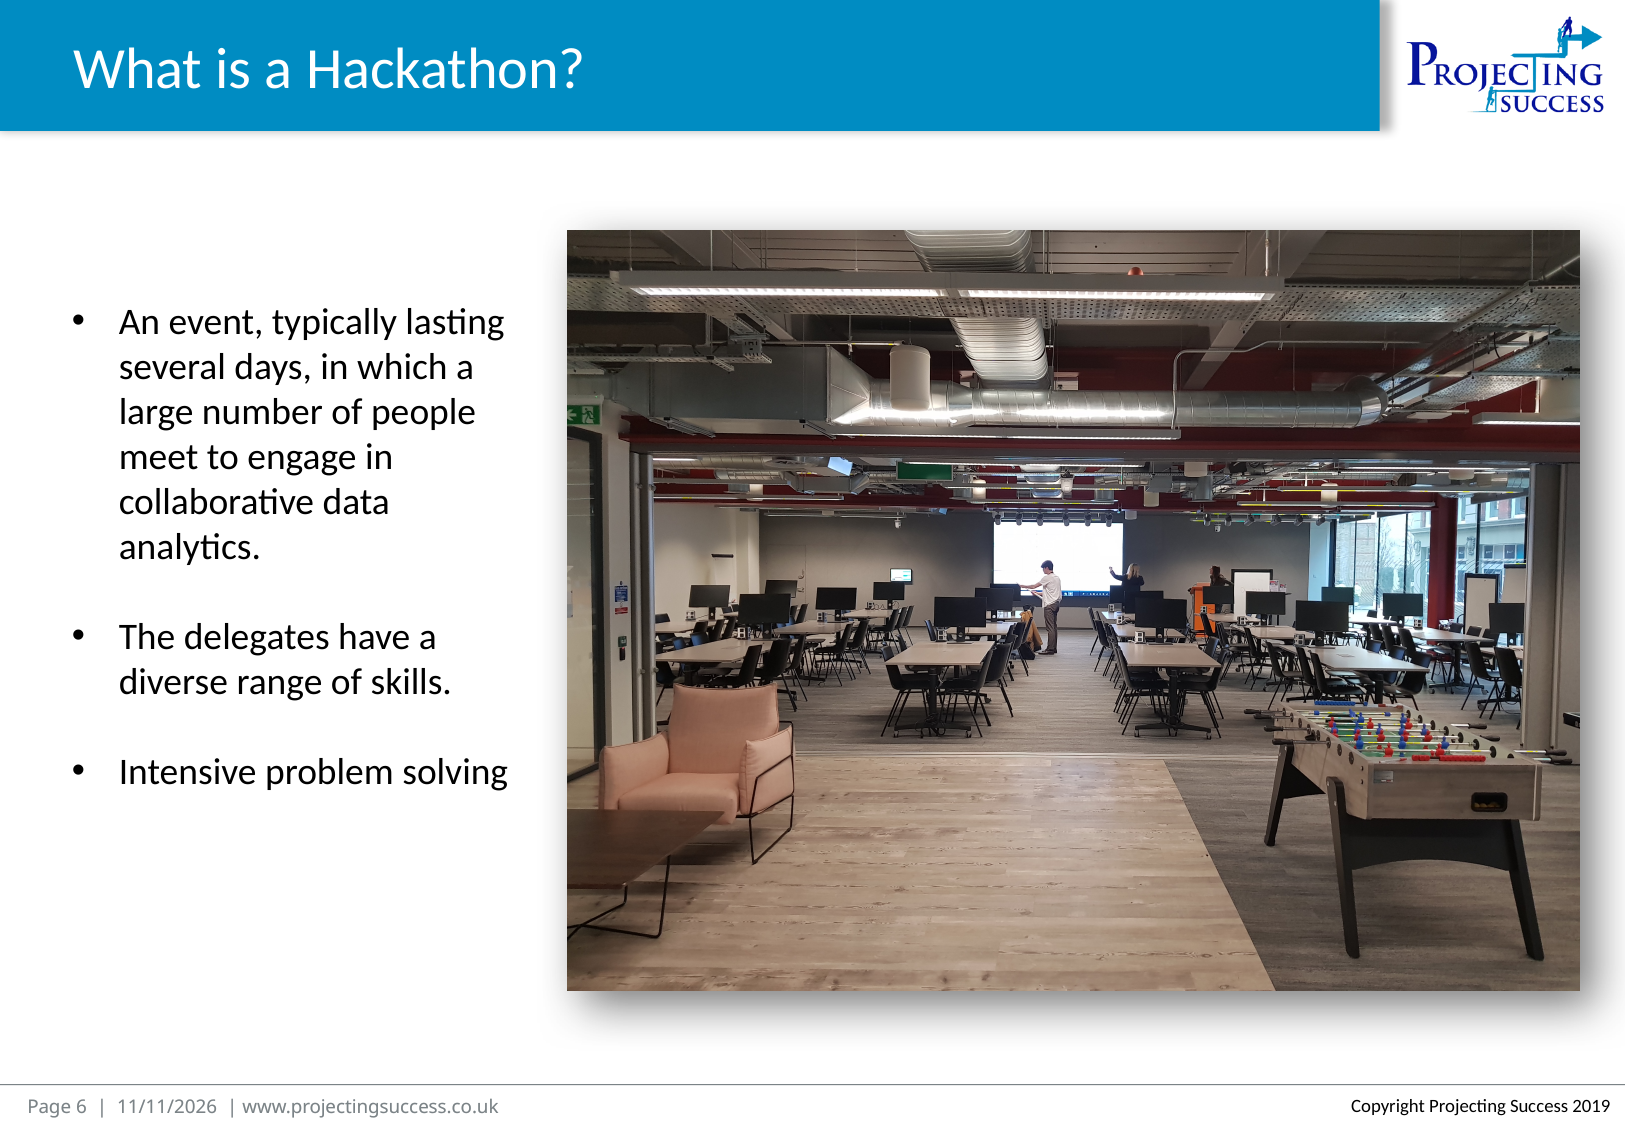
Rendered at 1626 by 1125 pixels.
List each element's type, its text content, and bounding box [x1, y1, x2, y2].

picture [567, 230, 1580, 991]
picture [1400, 11, 1609, 119]
text_box An event, typically lasting several days, in which a large number of people meet to engage in collaborative data analytics. The delegates have a diverse range of skills. Intensive problem solving [57, 289, 530, 800]
text_box What is a Hackathon? [0, 0, 1381, 132]
